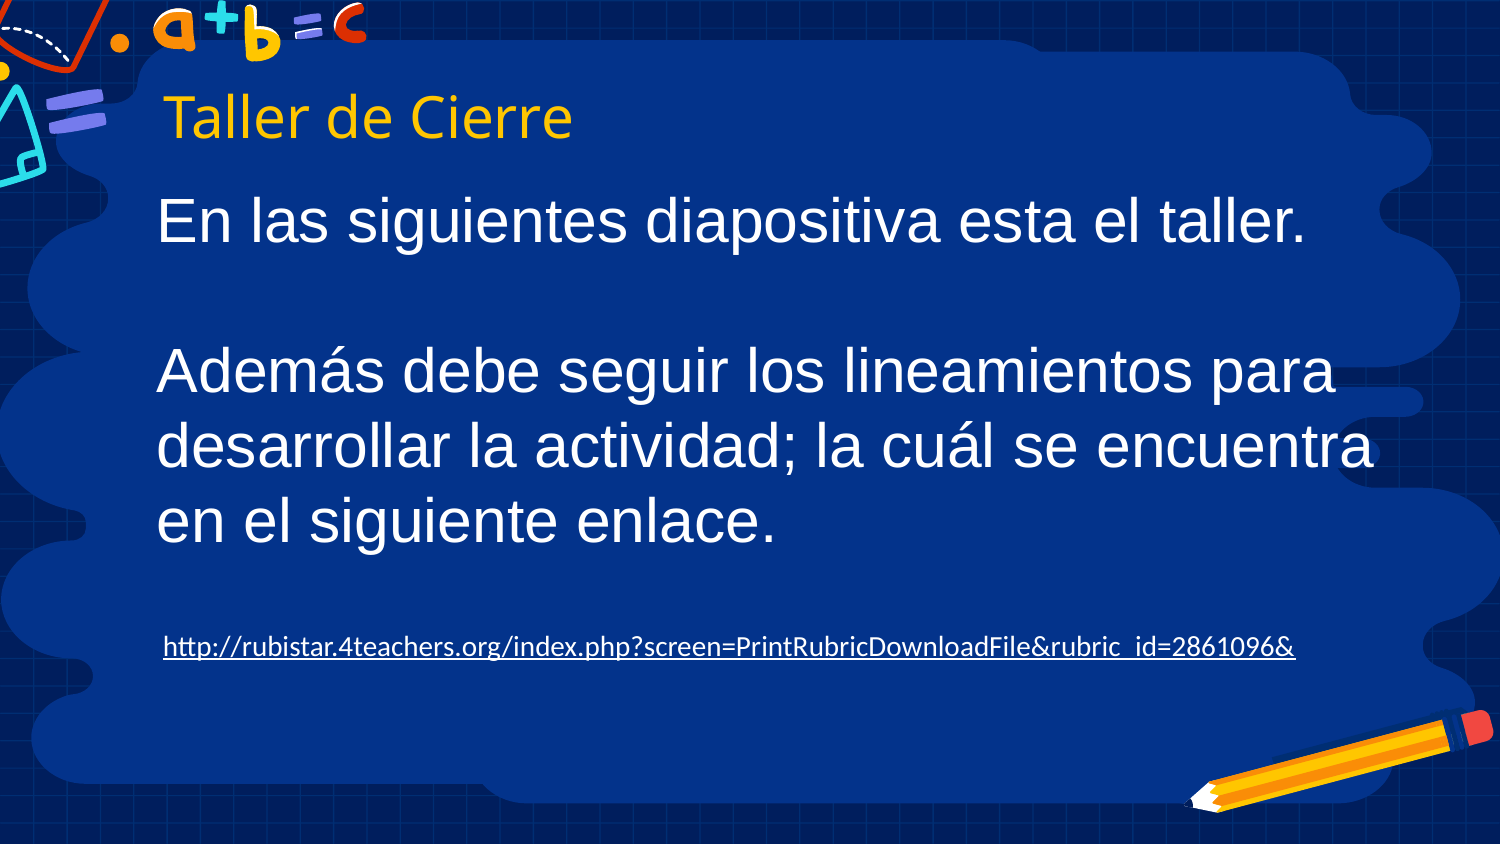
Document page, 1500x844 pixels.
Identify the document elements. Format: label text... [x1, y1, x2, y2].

title Taller de Cierre [148, 88, 1383, 142]
text_box http://rubistar.4teachers.org/index.php?screen=PrintRubricDownloadFile&rubric_id=2861096& [148, 617, 1323, 670]
text_box En las siguientes diapositiva esta el taller. Además debe seguir los lineamientos para desarrollar la actividad; la cuál se encuentra en el siguiente enlace. [116, 172, 1398, 572]
